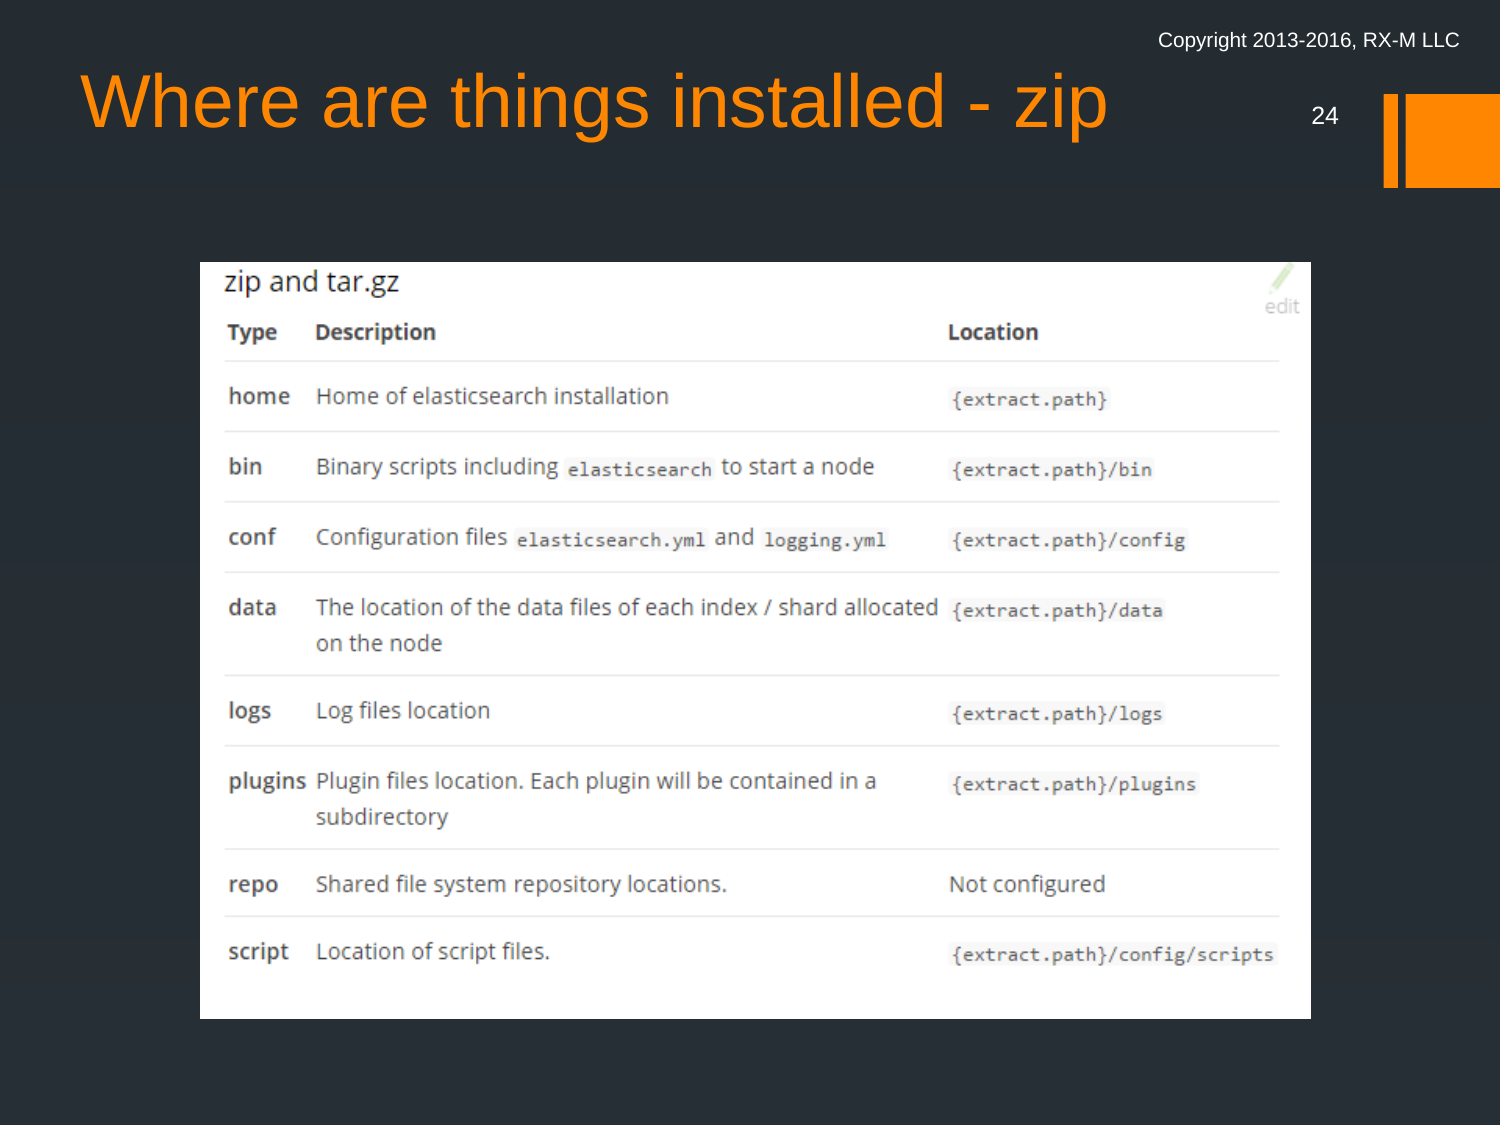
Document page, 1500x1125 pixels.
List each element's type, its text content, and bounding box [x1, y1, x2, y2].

footer Copyright 2013-2016, RX-M LLC [1106, 26, 1475, 76]
title Where are things installed - zip [37, 17, 1125, 150]
picture [199, 261, 1312, 1020]
slide_number 24 [1199, 90, 1355, 140]
